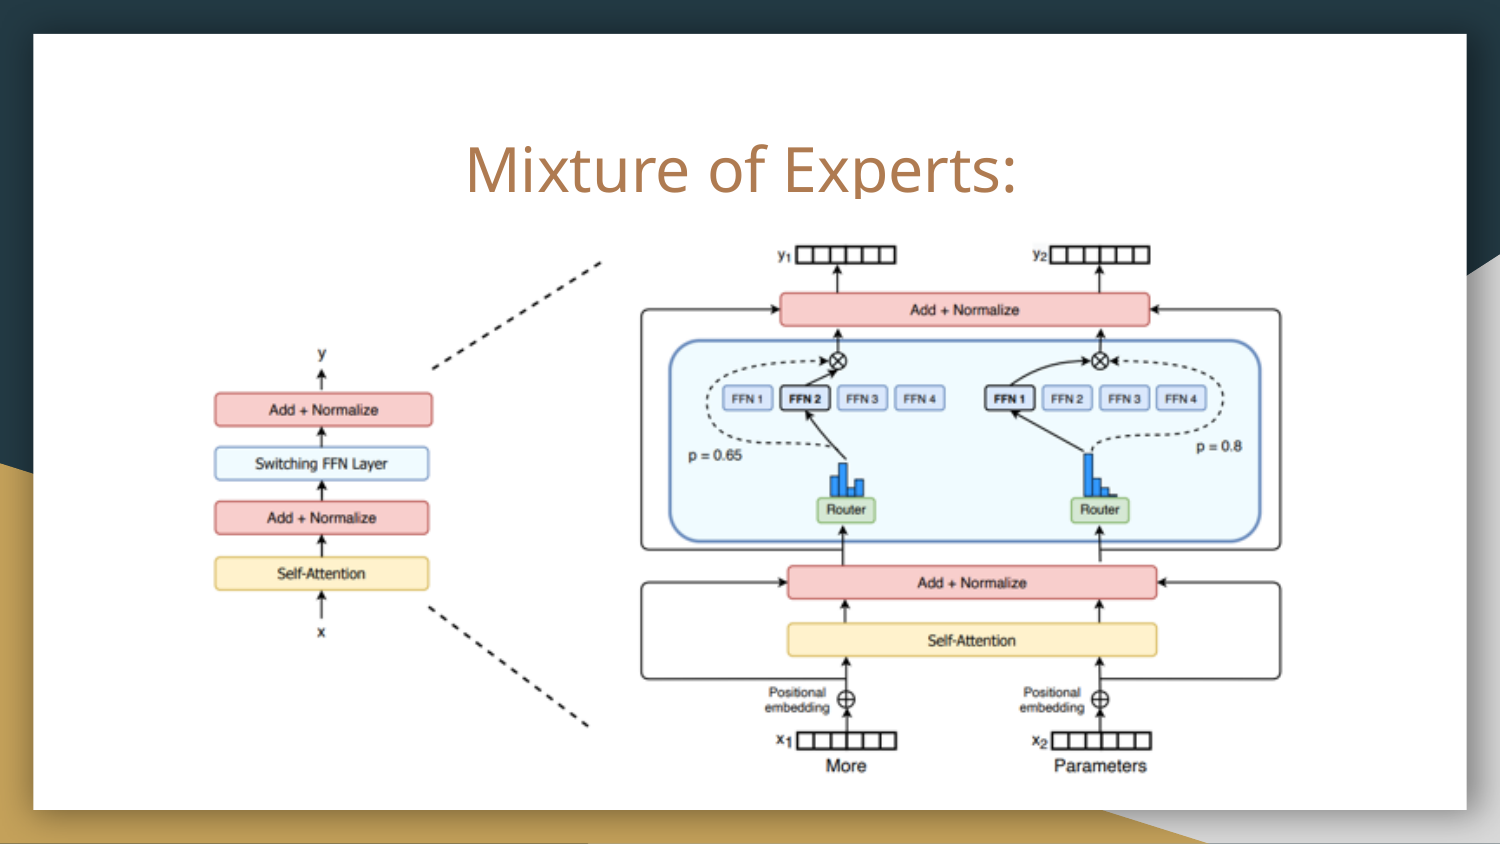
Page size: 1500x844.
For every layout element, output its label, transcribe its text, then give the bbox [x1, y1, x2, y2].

title Mixture of Experts: [134, 110, 1366, 268]
picture [193, 199, 1307, 804]
